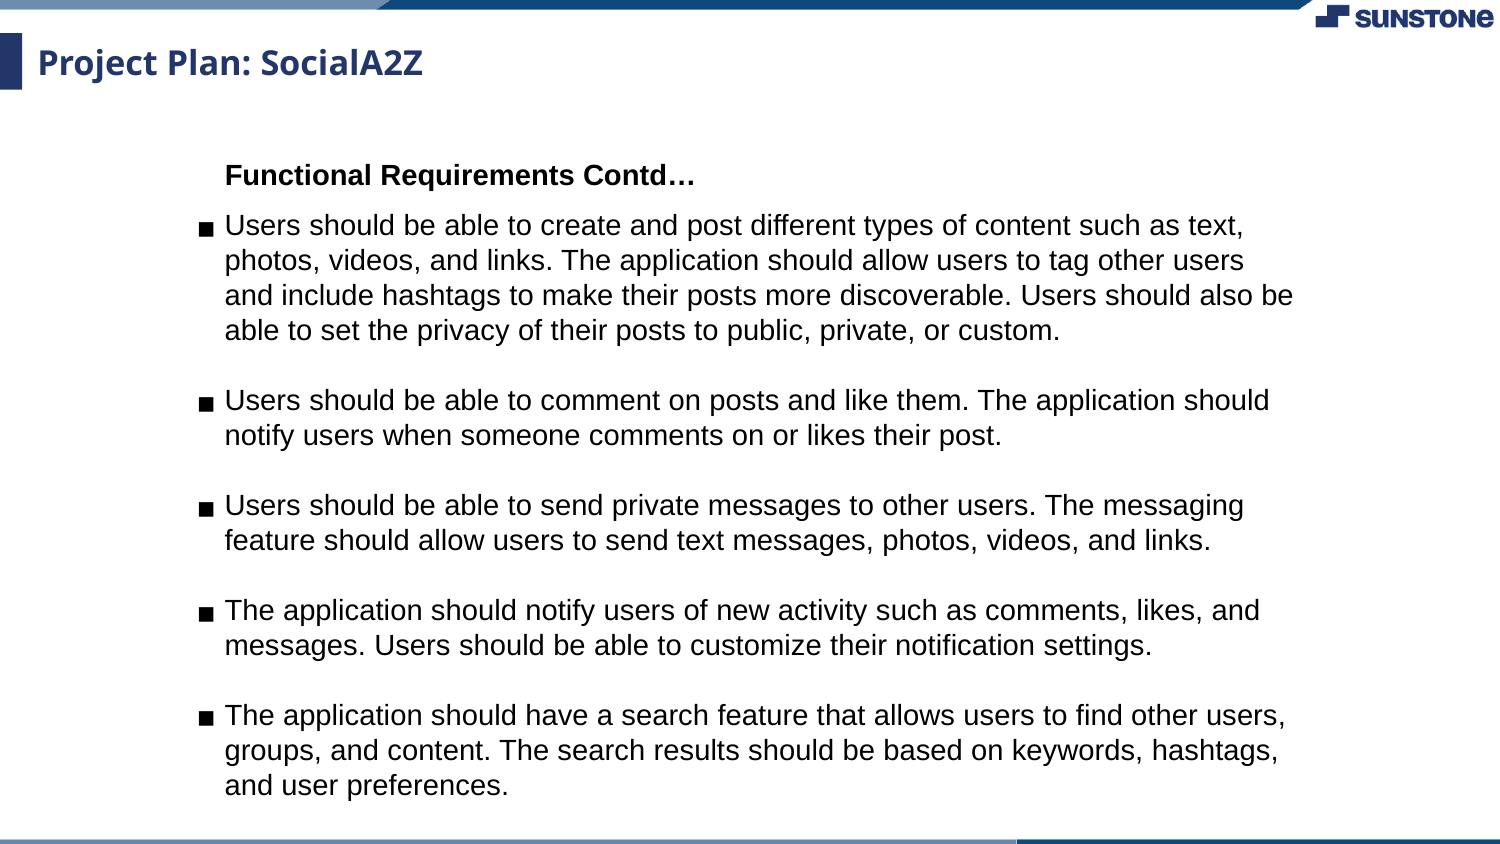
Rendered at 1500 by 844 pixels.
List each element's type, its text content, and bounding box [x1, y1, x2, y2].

text_box Functional Requirements Contd… [209, 148, 1316, 199]
title Project Plan: SocialA2Z [22, 33, 1316, 90]
text_box Users should be able to create and post different types of content such as text, photos, videos, and links. The application should allow users to tag other users and include hashtags to make their posts more discoverable. Users should also be able to set the privacy of their posts to public, private, or custom. Users should be able to comment on posts and like them. The application should notify users when someone comments on or likes their post. Users should be able to send private messages to other users. The messaging feature should allow users to send text messages, photos, videos, and links. The application should notify users of new activity such as comments, likes, and messages. Users should be able to customize their notification settings. The application should have a search feature that allows users to find other users, groups, and content. The search results should be based on keywords, hashtags, and user preferences. [181, 199, 1316, 809]
picture [0, 0, 1500, 844]
